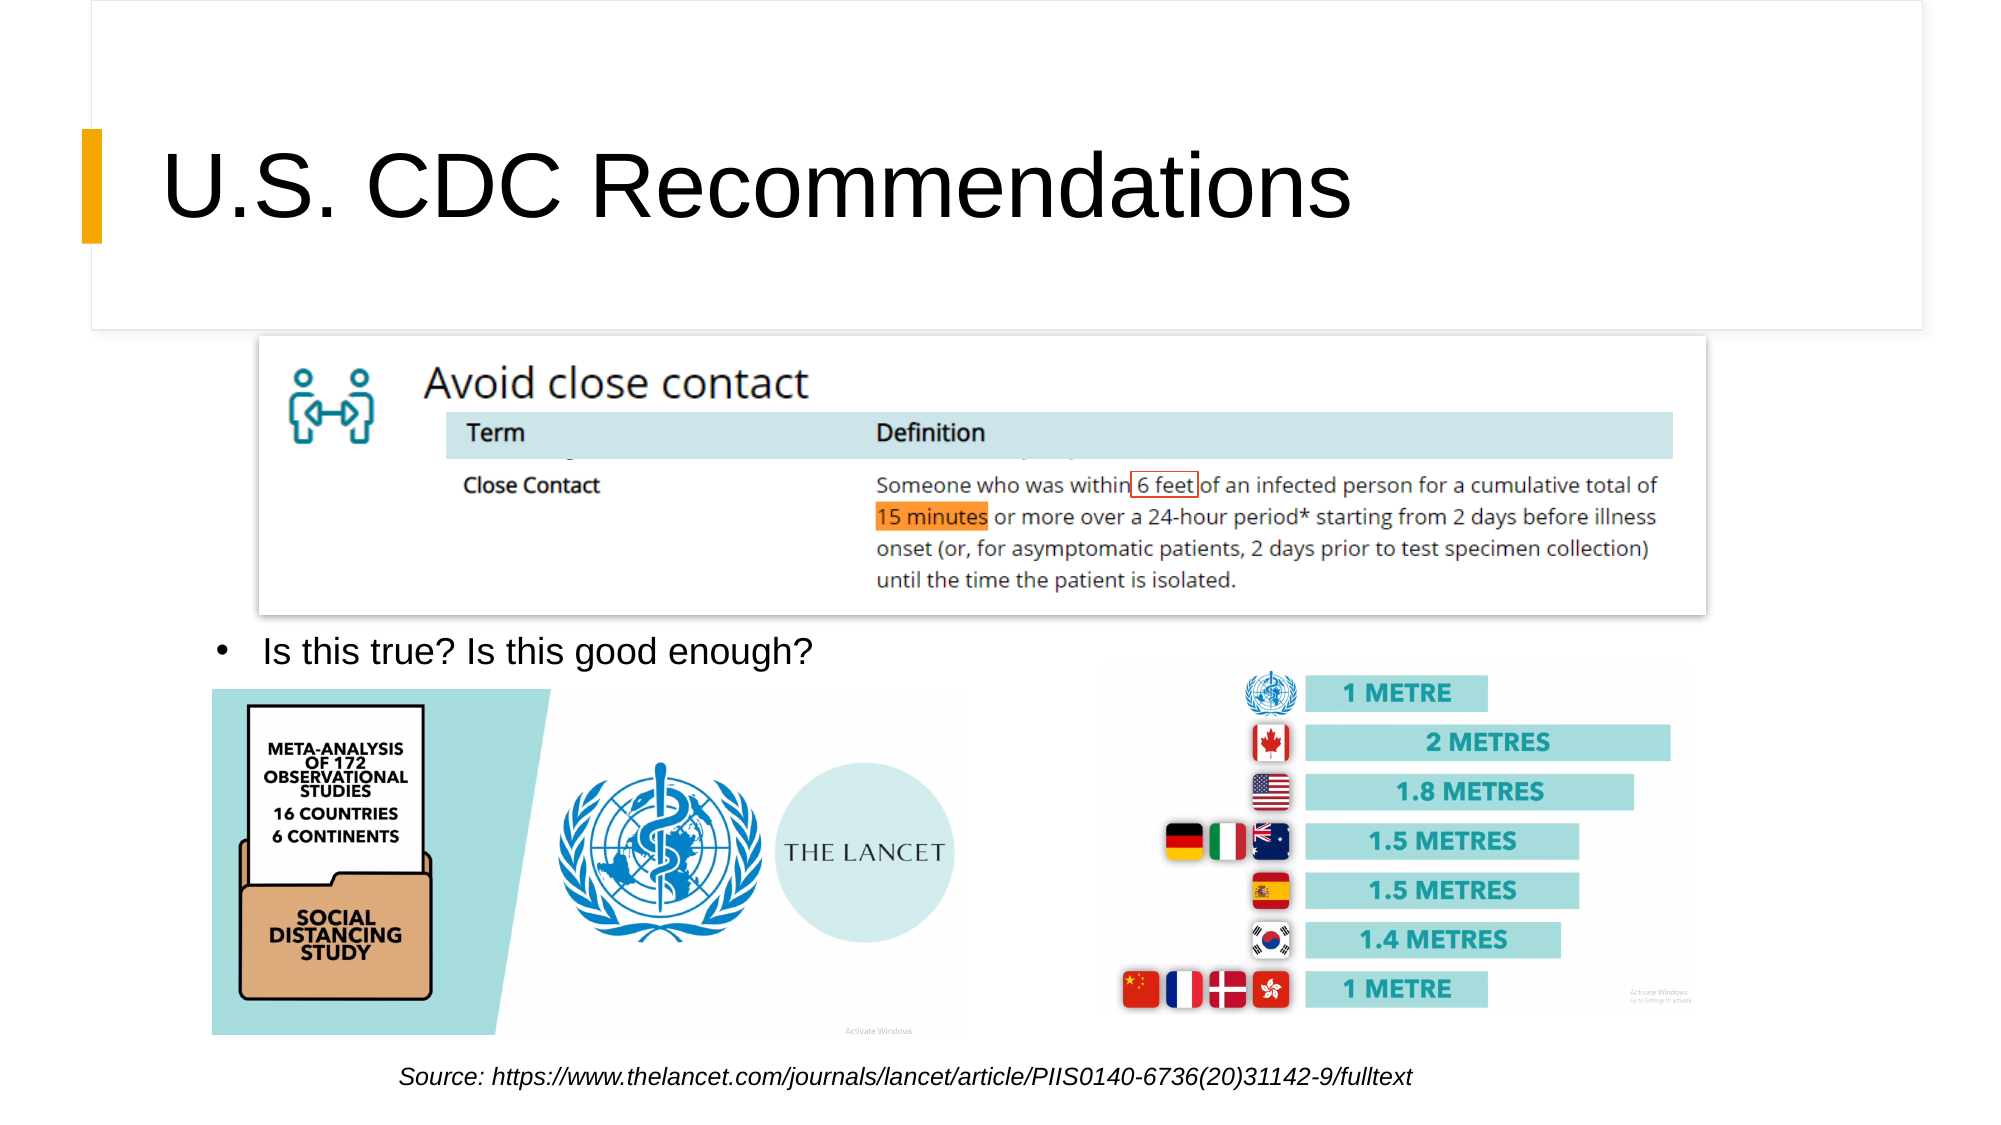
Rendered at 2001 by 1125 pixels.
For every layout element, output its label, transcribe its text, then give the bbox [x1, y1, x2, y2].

text_box Source: https://www.thelancet.com/journals/lancet/article/PIIS0140-6736(20)31142-9/fulltext [383, 1053, 1430, 1099]
picture [212, 689, 966, 1035]
picture [1098, 662, 1692, 1015]
text_box Is this true? Is this good enough? [200, 619, 829, 680]
picture [273, 350, 1693, 601]
text_box U.S. CDC Recommendations [161, 90, 1804, 272]
